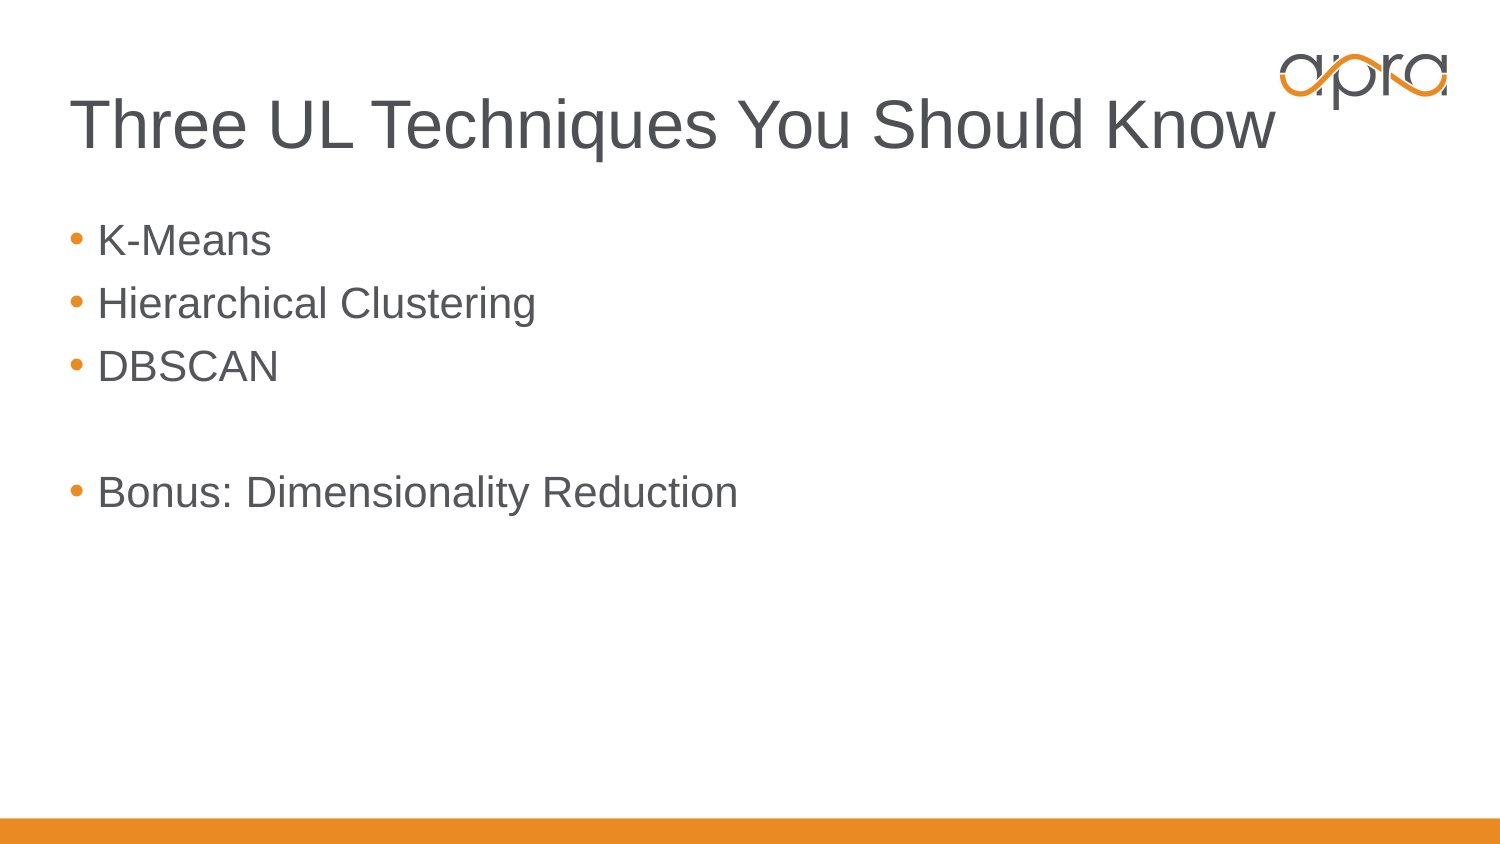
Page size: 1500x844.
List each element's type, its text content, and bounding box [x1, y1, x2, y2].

title Three UL Techniques You Should Know [54, 44, 1446, 208]
list K-Means Hierarchical Clustering DBSCAN Bonus: Dimensionality Reduction [54, 210, 1446, 795]
picture [0, 0, 1500, 844]
